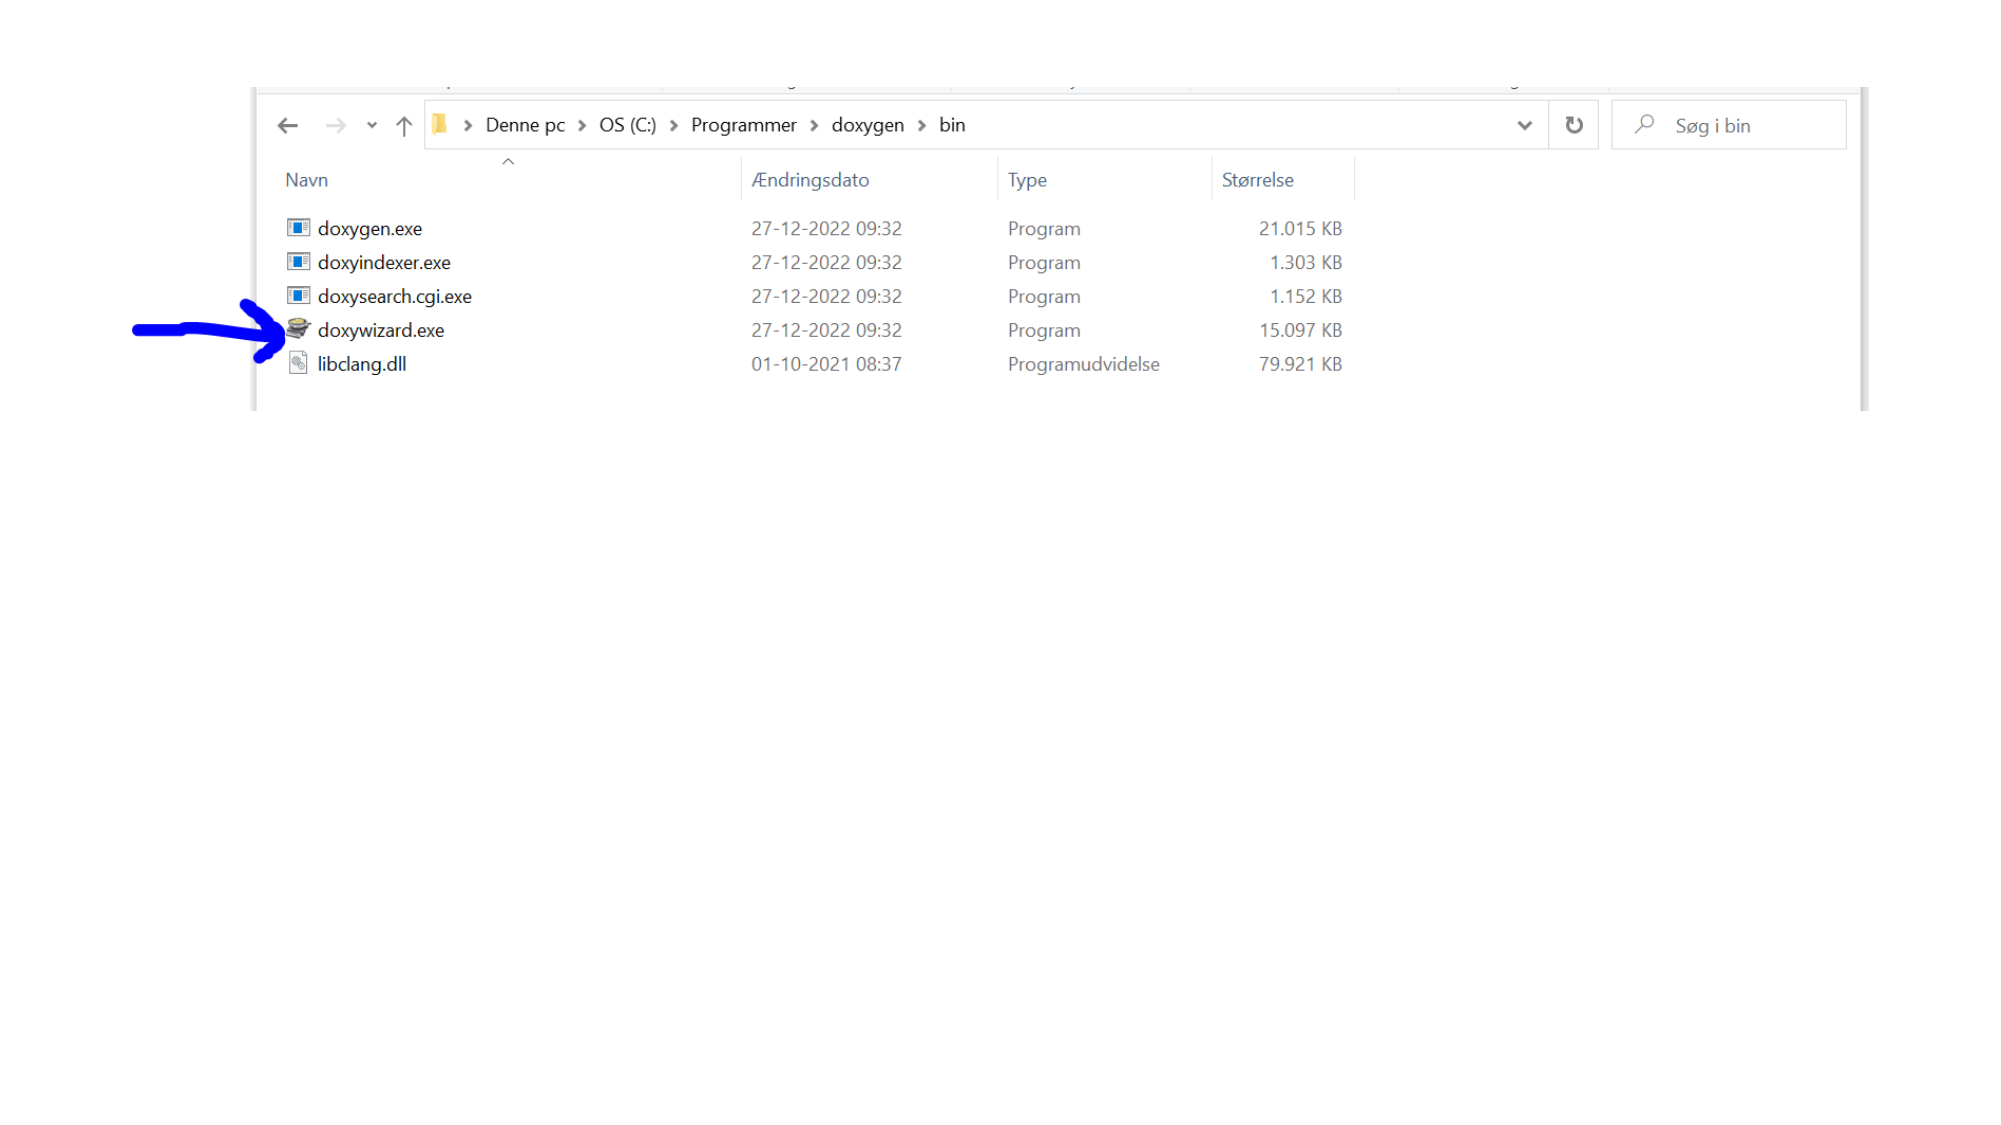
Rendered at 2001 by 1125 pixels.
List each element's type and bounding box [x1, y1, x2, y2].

picture [131, 87, 1869, 411]
